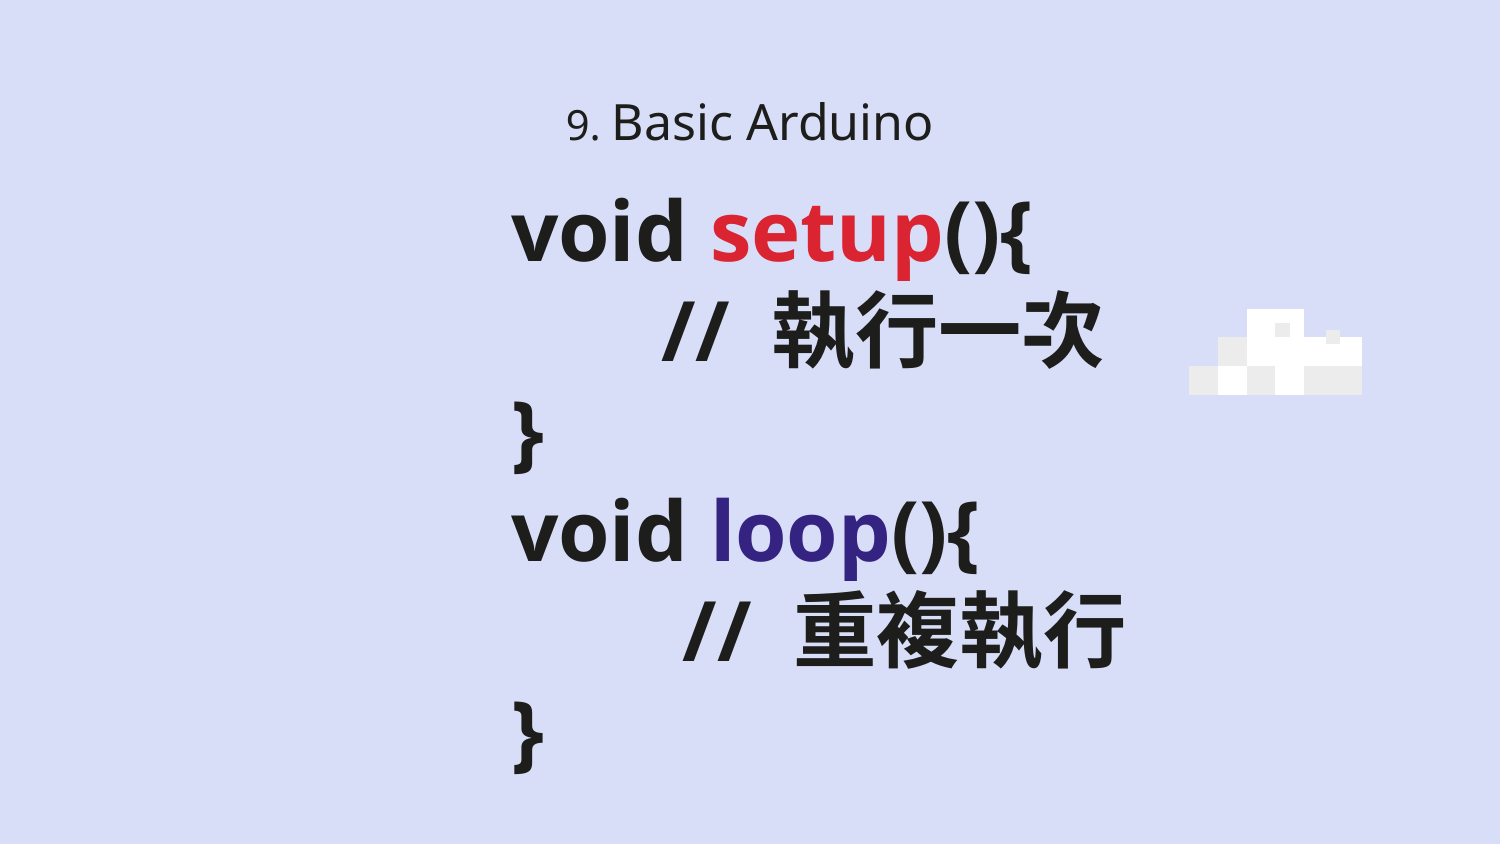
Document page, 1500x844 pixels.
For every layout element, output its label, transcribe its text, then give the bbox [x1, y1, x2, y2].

text_box void setup(){ // 執行一次 } void loop(){ // 重複執行 } [511, 186, 1326, 770]
title 9. Basic Arduino [118, 72, 1382, 167]
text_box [1189, 308, 1362, 395]
